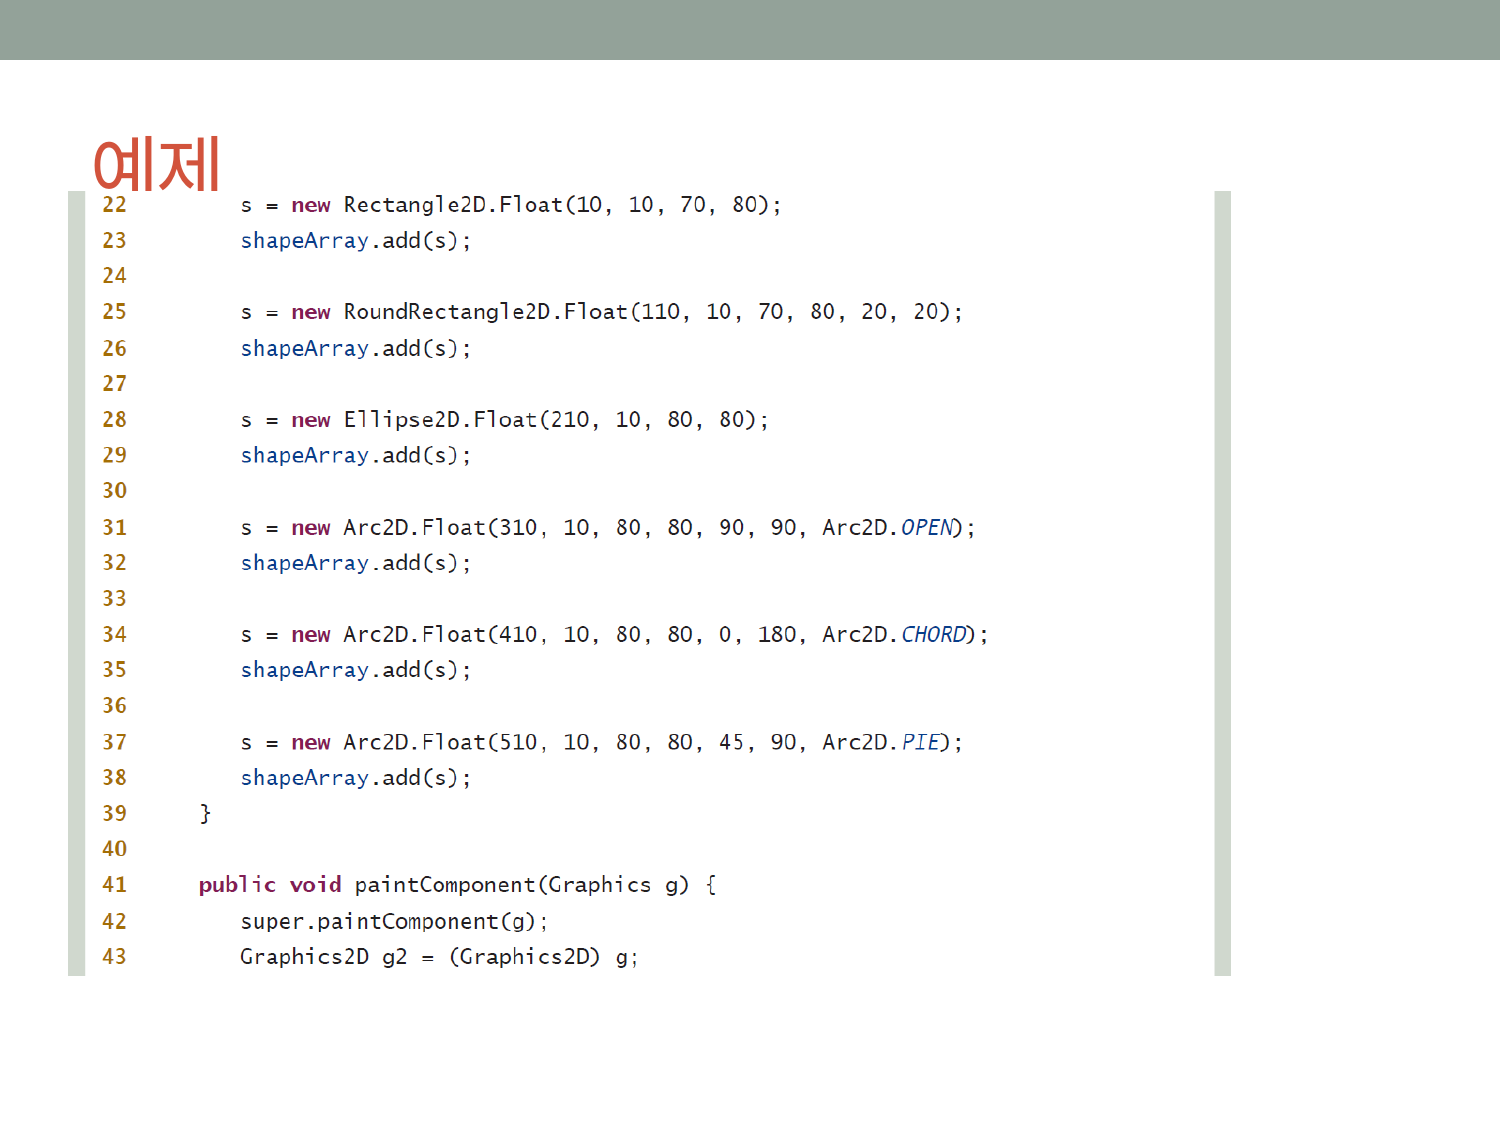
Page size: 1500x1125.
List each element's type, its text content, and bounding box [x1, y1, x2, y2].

title 예제 [75, 87, 1425, 250]
picture [62, 190, 1237, 976]
